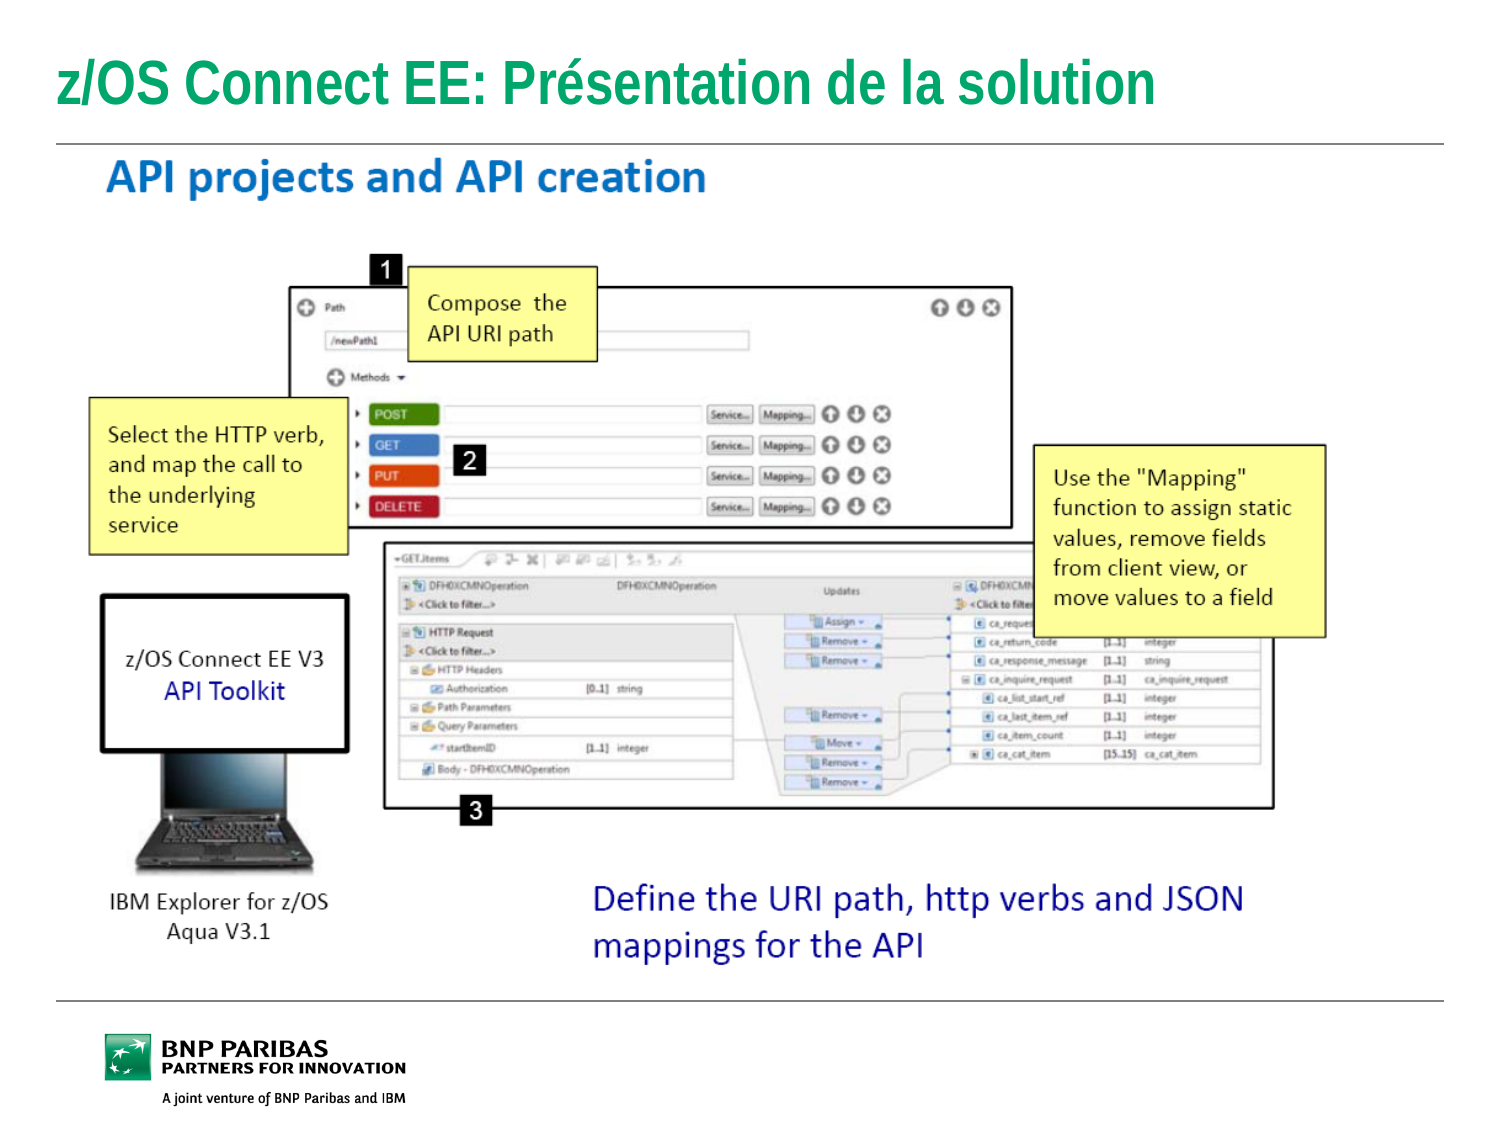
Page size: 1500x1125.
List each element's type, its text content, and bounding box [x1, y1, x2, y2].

picture [64, 148, 1377, 986]
picture [93, 1022, 416, 1114]
title z/OS Connect EE: Présentation de la solution [56, 19, 1444, 142]
